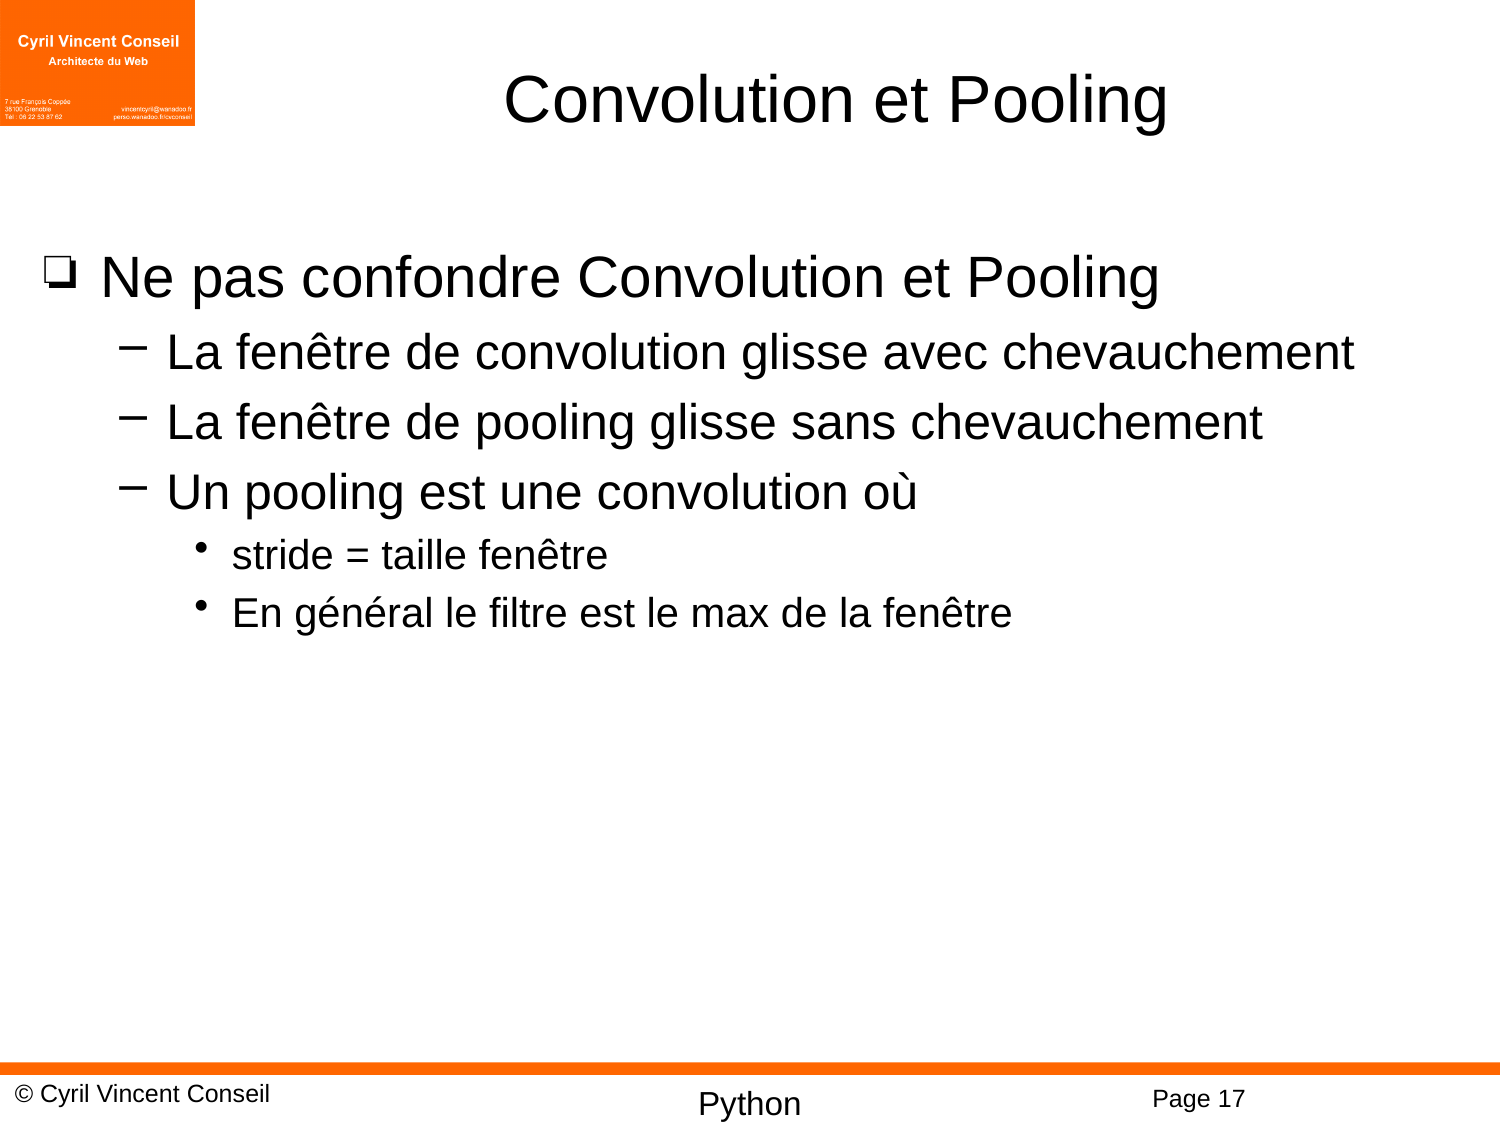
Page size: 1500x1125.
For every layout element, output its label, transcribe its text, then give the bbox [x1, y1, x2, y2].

list Ne pas confondre Convolution et Pooling La fenêtre de convolution glisse avec chevauchement La fenêtre de pooling glisse sans chevauchement Un pooling est une convolution où stride = taille fenêtre En général le filtre est le max de la fenêtre [29, 231, 1468, 1059]
picture [0, 0, 195, 126]
title Convolution et Pooling [194, 2, 1480, 190]
